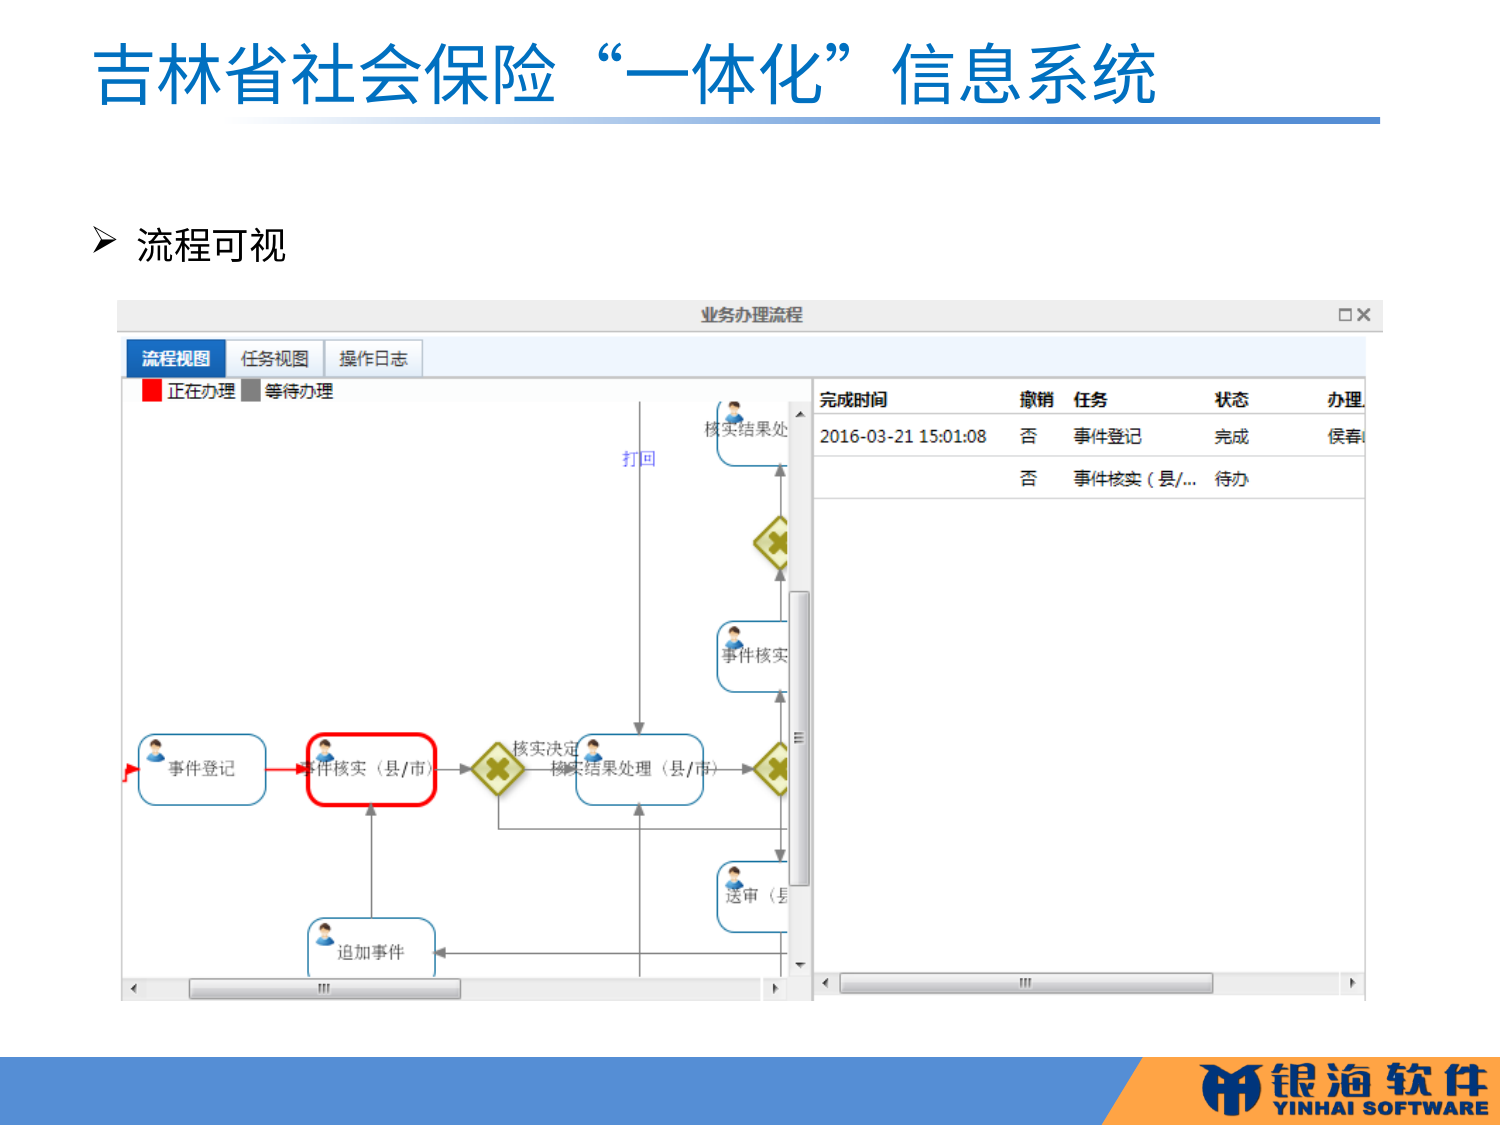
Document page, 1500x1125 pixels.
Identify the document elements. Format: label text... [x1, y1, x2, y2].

picture [1187, 1058, 1500, 1121]
title 吉林省社会保险“一体化”信息系统 [75, 19, 1426, 127]
picture [117, 300, 1383, 1002]
text_box 流程可视 [75, 191, 1375, 275]
